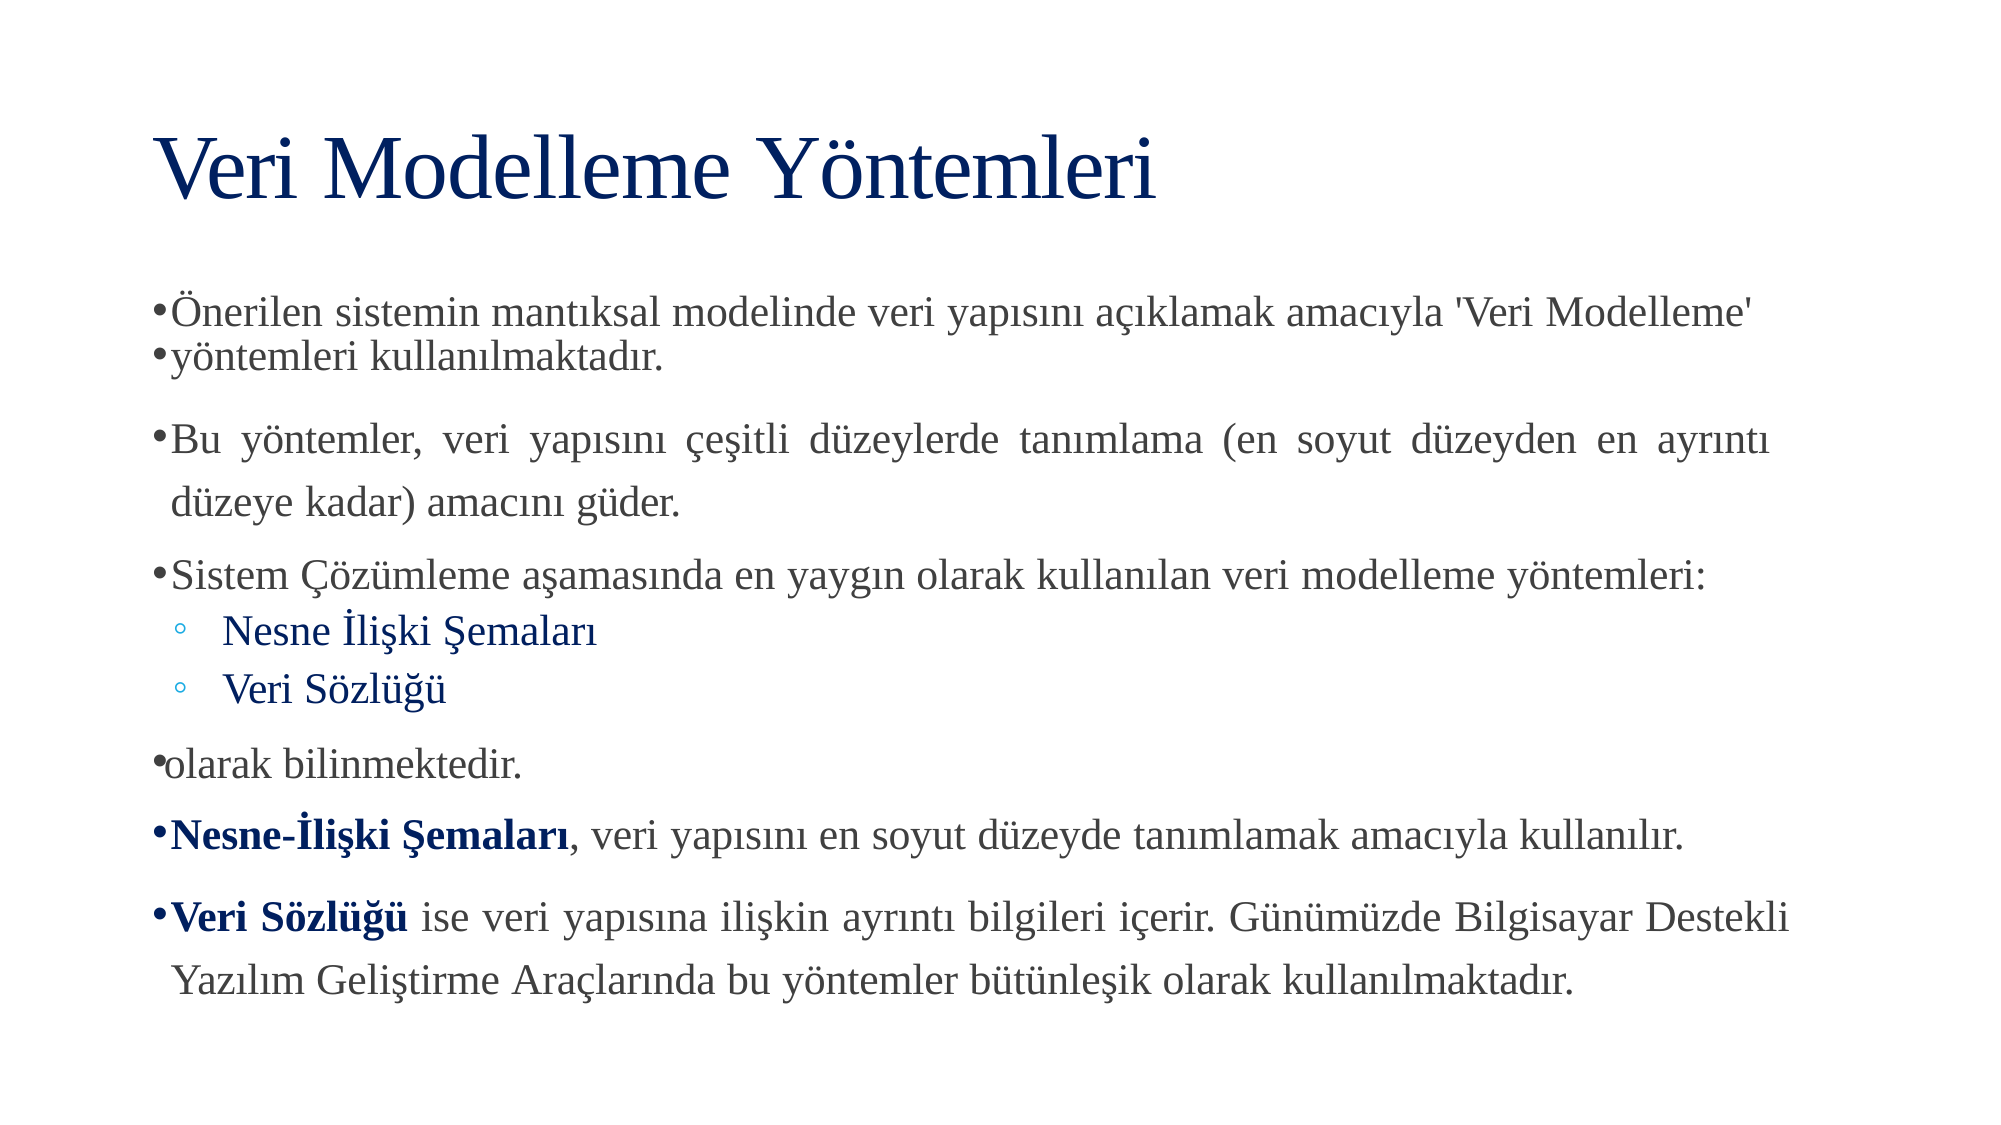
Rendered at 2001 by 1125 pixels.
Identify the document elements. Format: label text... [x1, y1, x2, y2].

list Önerilen sistemin mantıksal modelinde veri yapısını açıklamak amacıyla 'Veri Modelleme' yöntemleri kullanılmaktadır. Bu yöntemler, veri yapısını çeşitli düzeylerde tanımlama (en soyut düzeyden en ayrıntı düzeye kadar) amacını güder. Sistem Çözümleme aşamasında en yaygın olarak kullanılan veri modelleme yöntemleri: Nesne İlişki Şemaları Veri Sözlüğü olarak bilinmektedir. Nesne-İlişki Şemaları, veri yapısını en soyut düzeyde tanımlamak amacıyla kullanılır. Veri Sözlüğü ise veri yapısına ilişkin ayrıntı bilgileri içerir. Günümüzde Bilgisayar Destekli Yazılım Geliştirme Araçlarında bu yöntemler bütünleşik olarak kullanılmaktadır. [137, 299, 1838, 1014]
title Veri Modelleme Yöntemleri [137, 59, 1863, 278]
